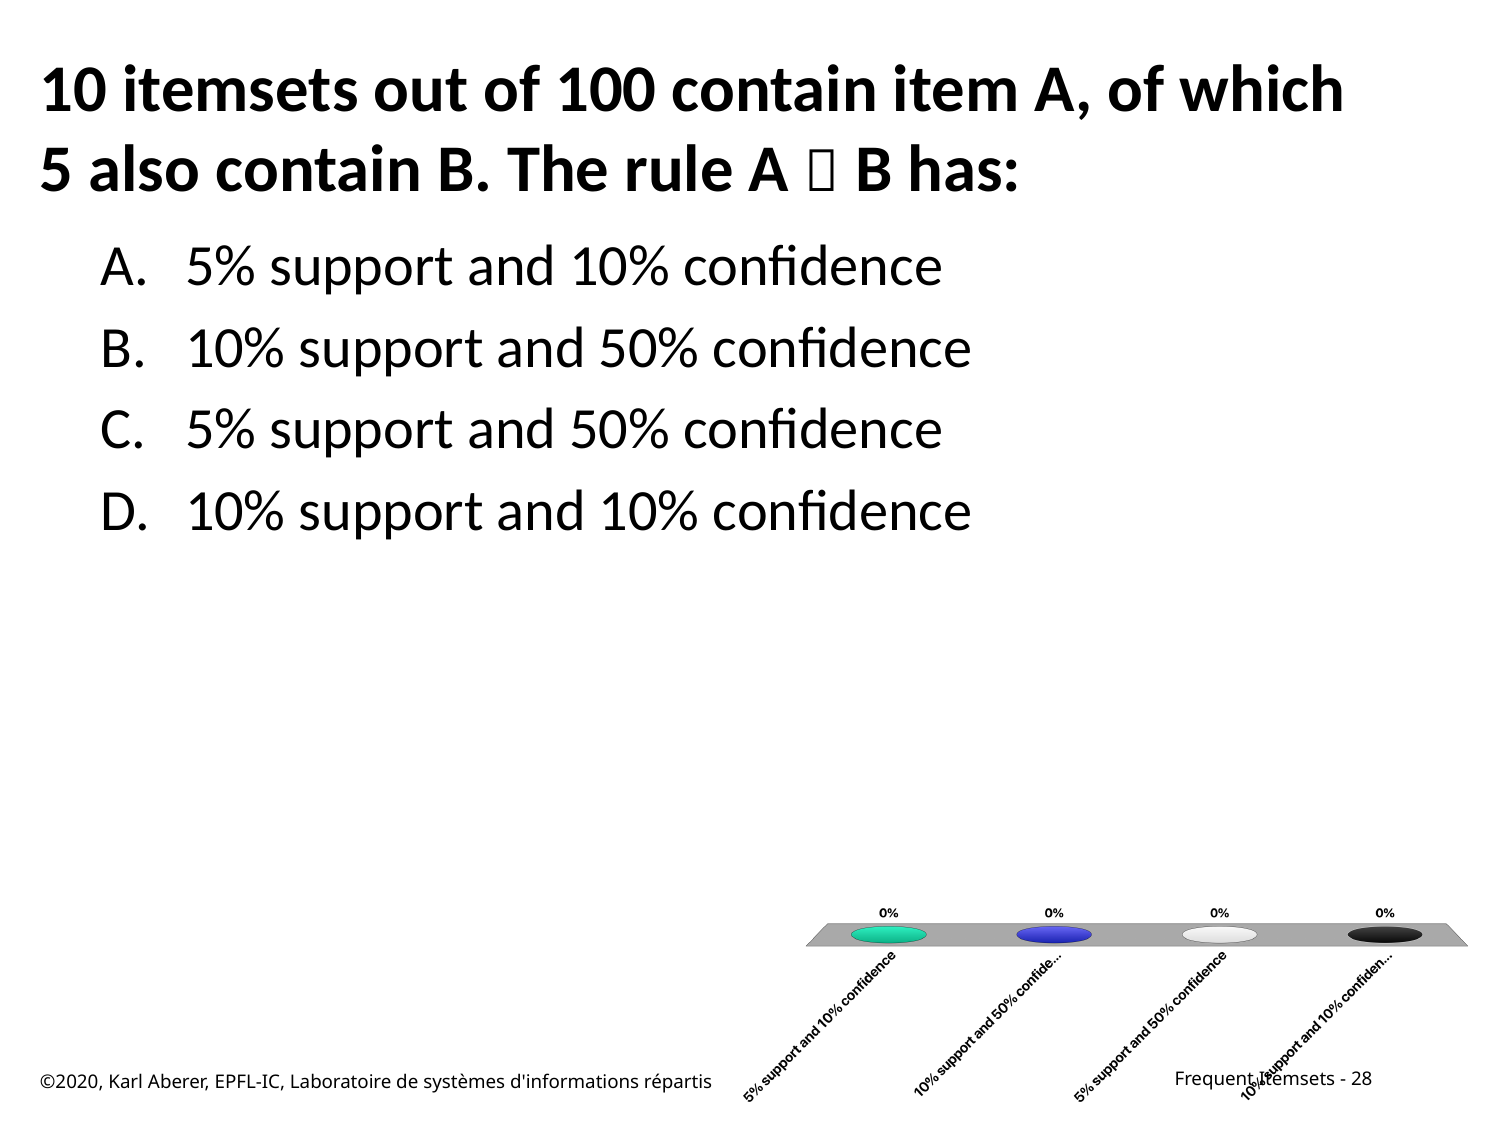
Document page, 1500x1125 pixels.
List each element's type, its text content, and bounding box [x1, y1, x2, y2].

list 5% support and 10% confidence 10% support and 50% confidence 5% support and 50% confidence 10% support and 10% confidence [29, 219, 1393, 1046]
picture [739, 262, 1490, 1107]
title 10 itemsets out of 100 contain item A, of which 5 also contain B. The rule A  B has: [24, 49, 1388, 201]
footer ©2020, Karl Aberer, EPFL-IC, Laboratoire de systèmes d'informations répartis [24, 1062, 734, 1101]
